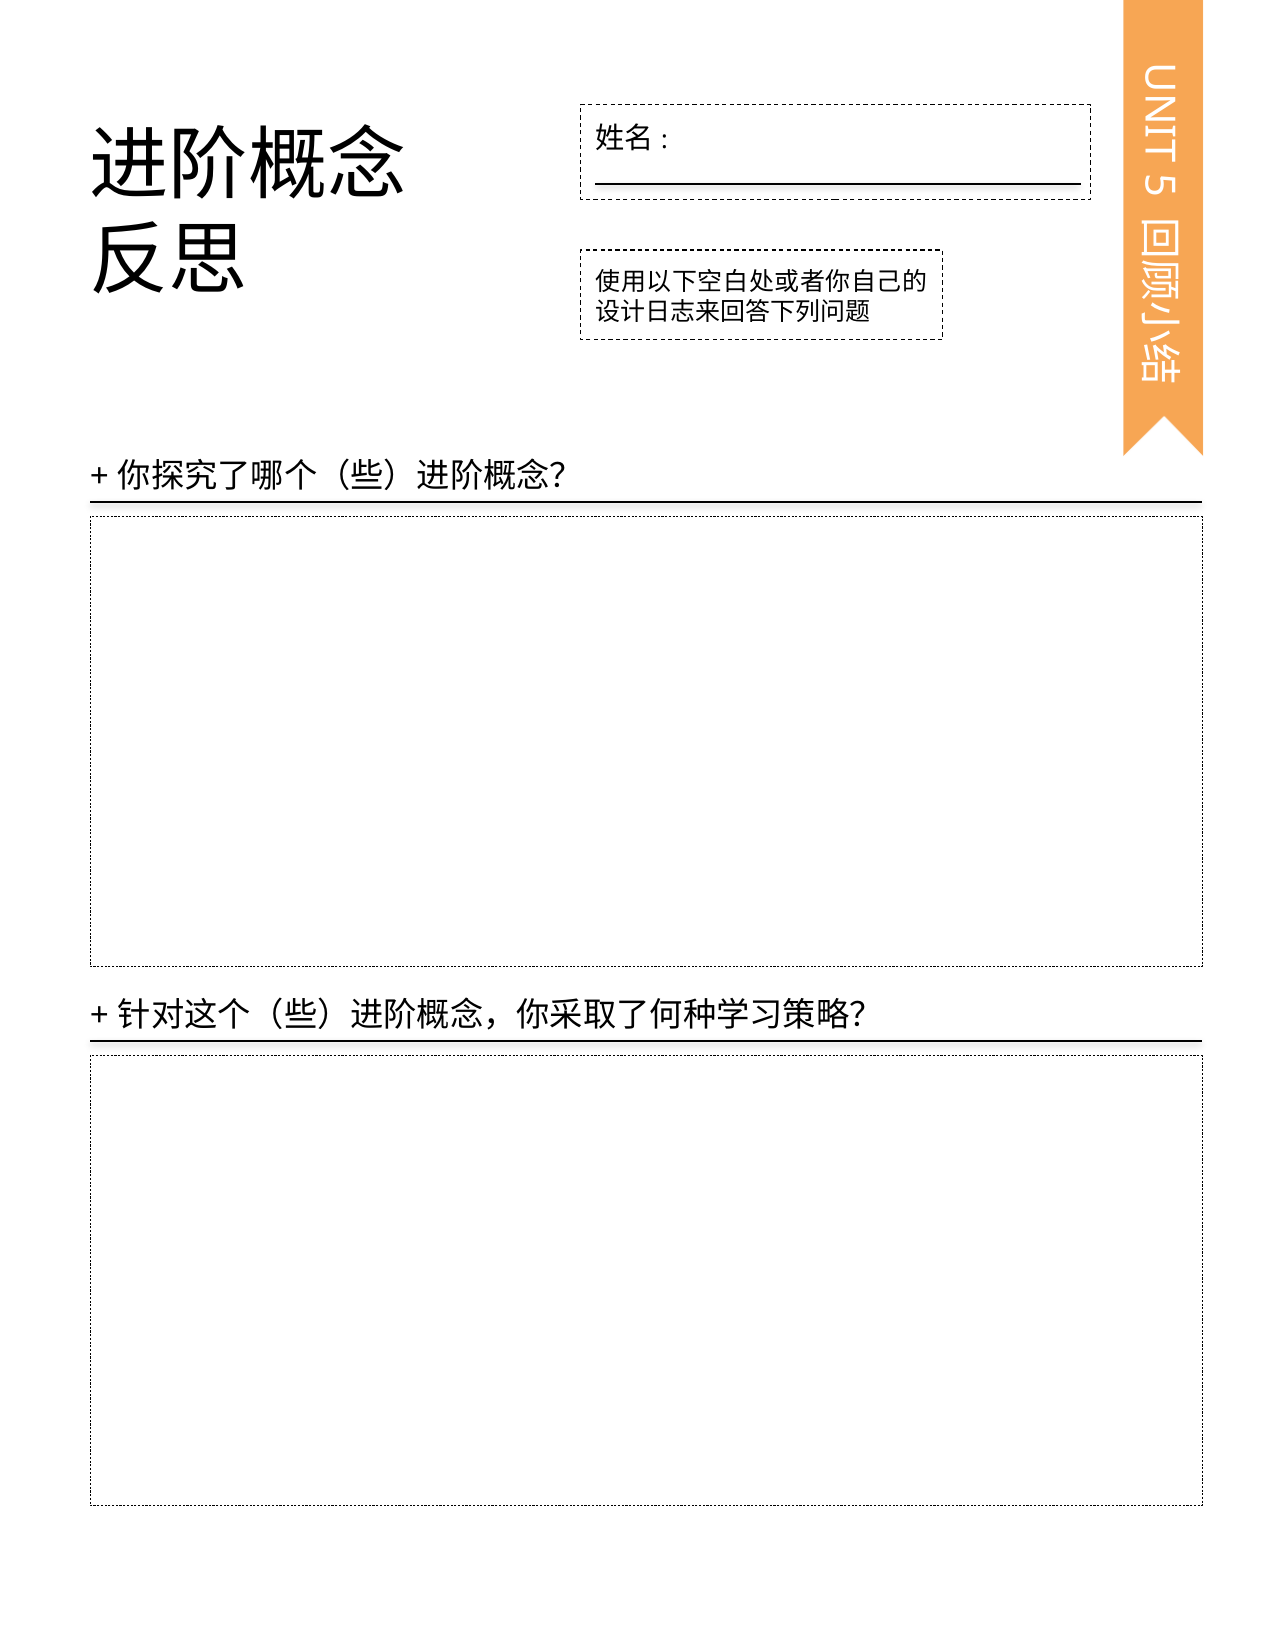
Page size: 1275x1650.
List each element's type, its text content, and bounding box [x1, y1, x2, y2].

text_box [74, 985, 1203, 1506]
text_box 使用以下空白处或者你自己的设计日志来回答下列问题 [580, 249, 943, 340]
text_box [74, 446, 1203, 967]
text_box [580, 103, 1091, 201]
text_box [1121, 0, 1204, 459]
text_box 进阶概念 反思 [75, 106, 537, 311]
